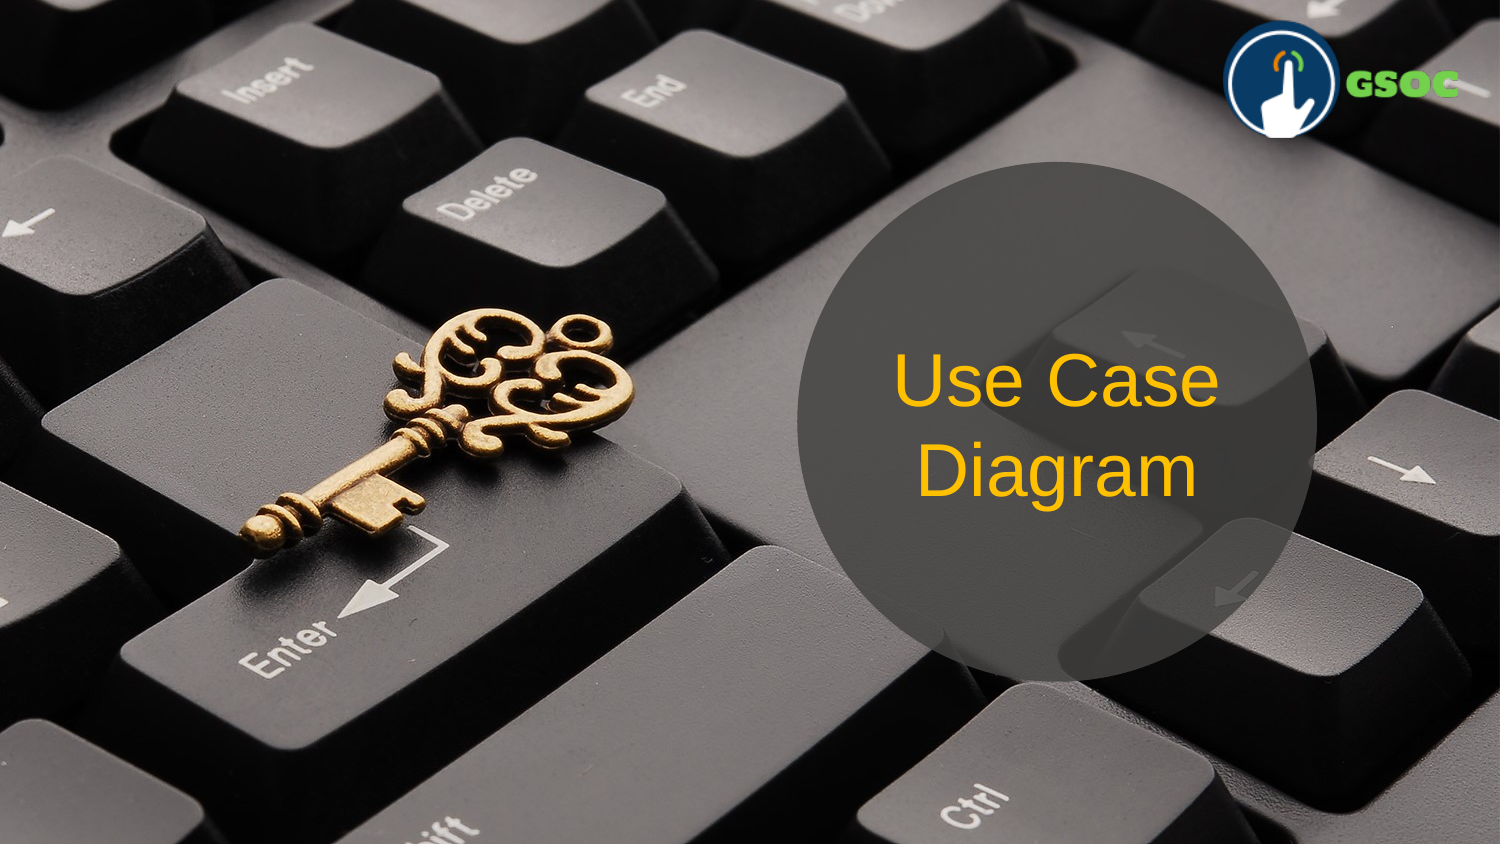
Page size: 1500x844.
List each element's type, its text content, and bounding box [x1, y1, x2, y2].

list Use Case Diagram [797, 339, 1317, 505]
picture [0, 0, 1500, 844]
